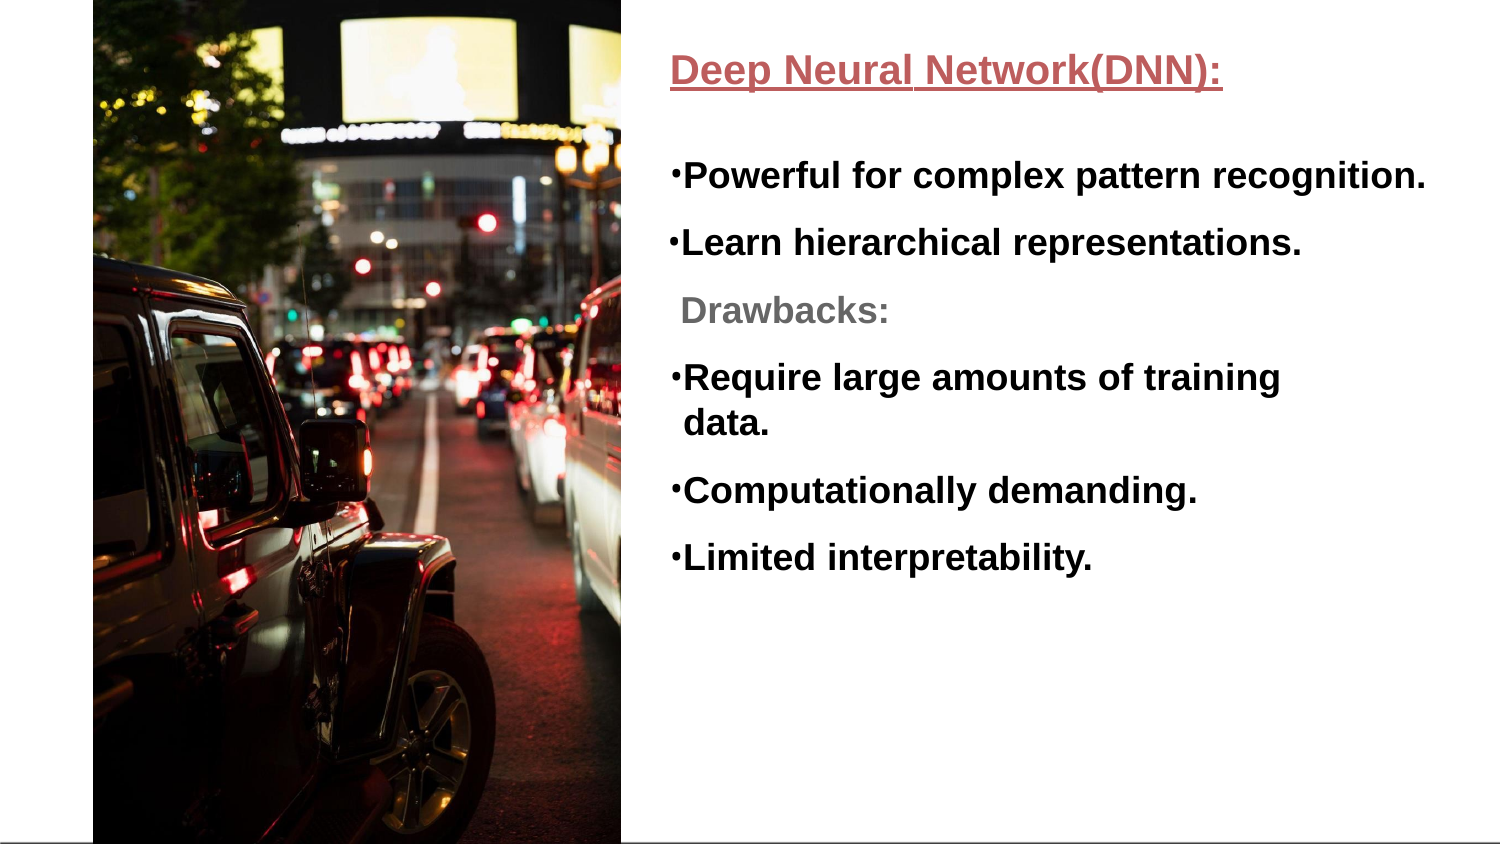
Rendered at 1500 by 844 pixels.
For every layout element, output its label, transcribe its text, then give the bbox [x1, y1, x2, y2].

text_box Powerful for complex pattern recognition. Learn hierarchical representations. Drawbacks: Require large amounts of training data. Computationally demanding. Limited interpretability. [667, 126, 1429, 579]
picture [0, 0, 1500, 844]
title Deep Neural Network(DNN): [667, 40, 1224, 126]
